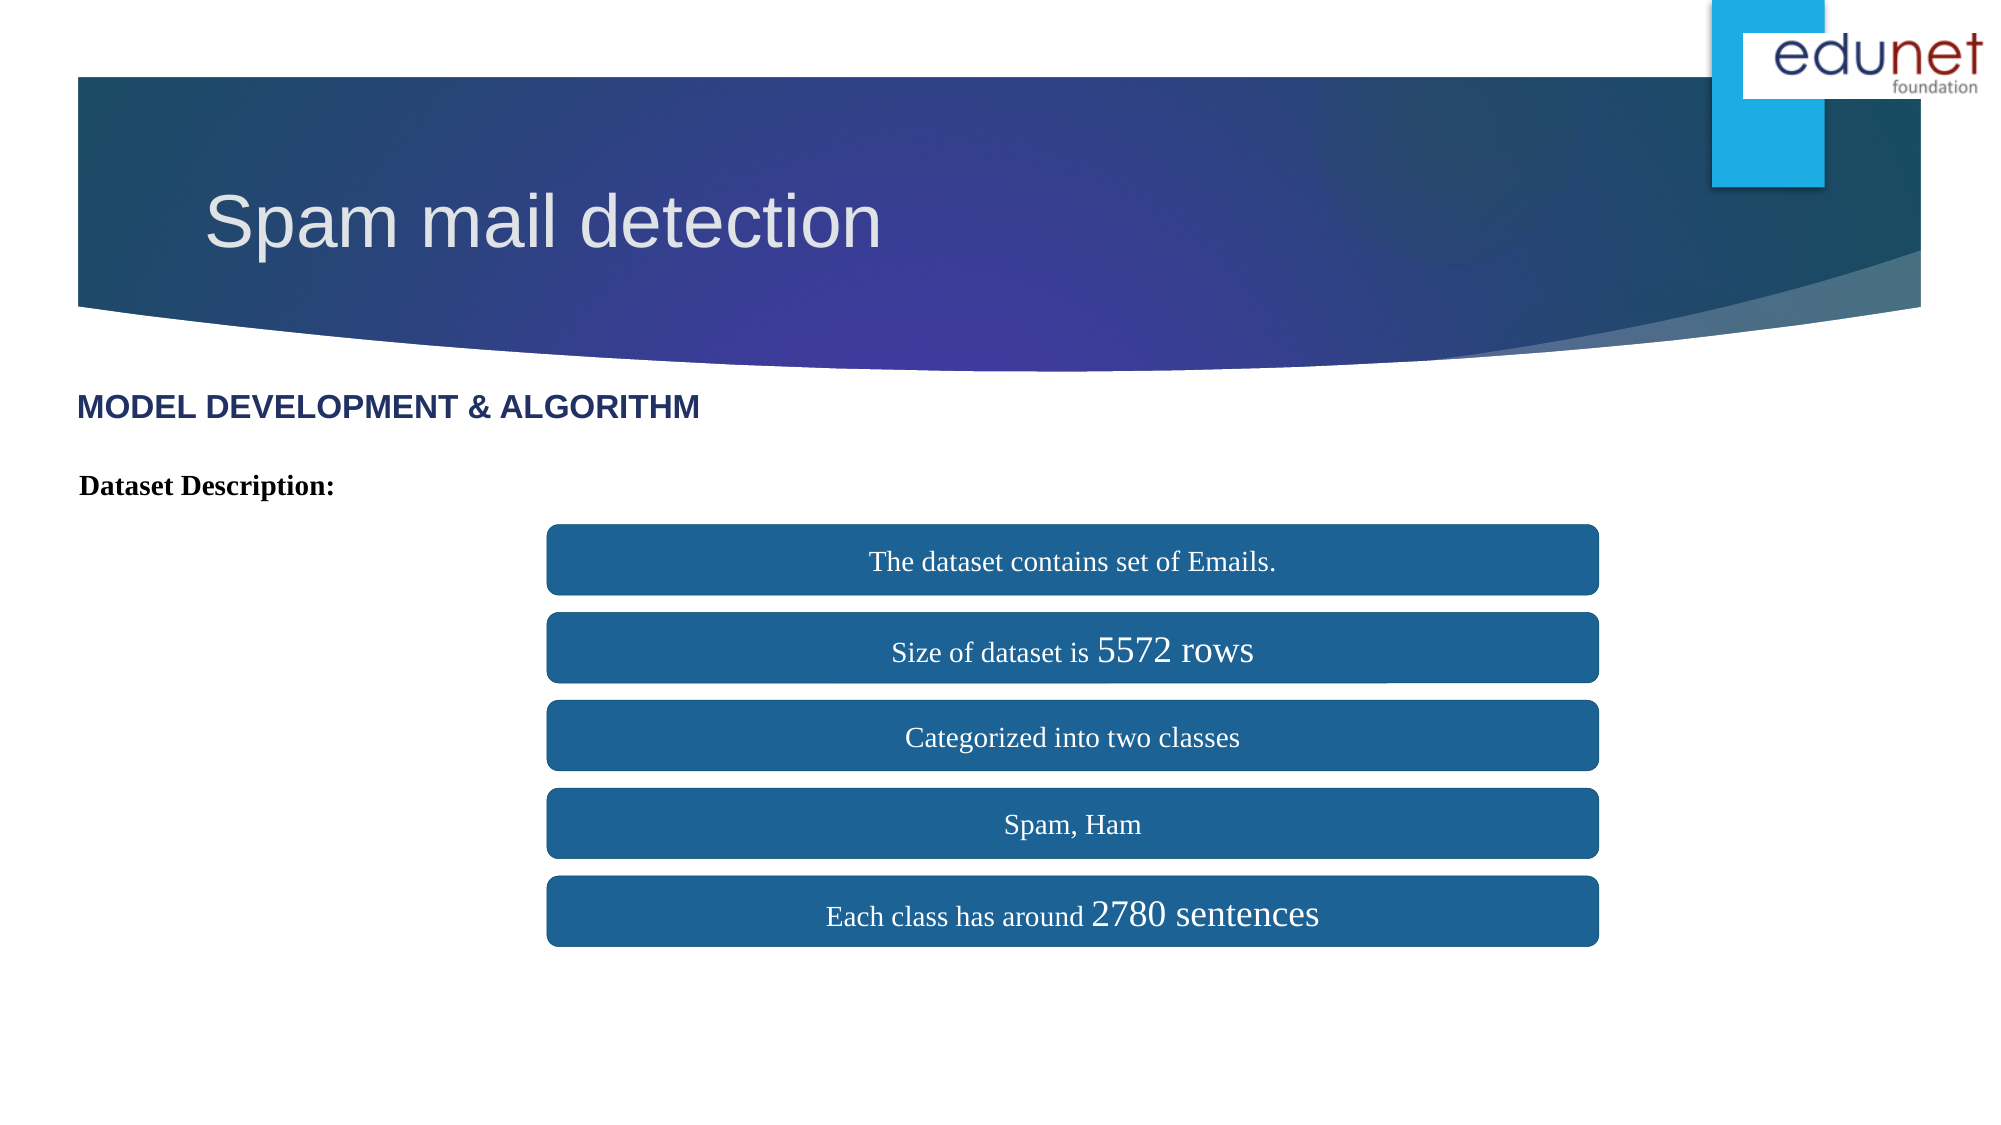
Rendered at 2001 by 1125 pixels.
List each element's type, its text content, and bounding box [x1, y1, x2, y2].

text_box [61, 370, 1600, 947]
picture [1742, 33, 1994, 99]
title Spam mail detection [189, 159, 1627, 276]
